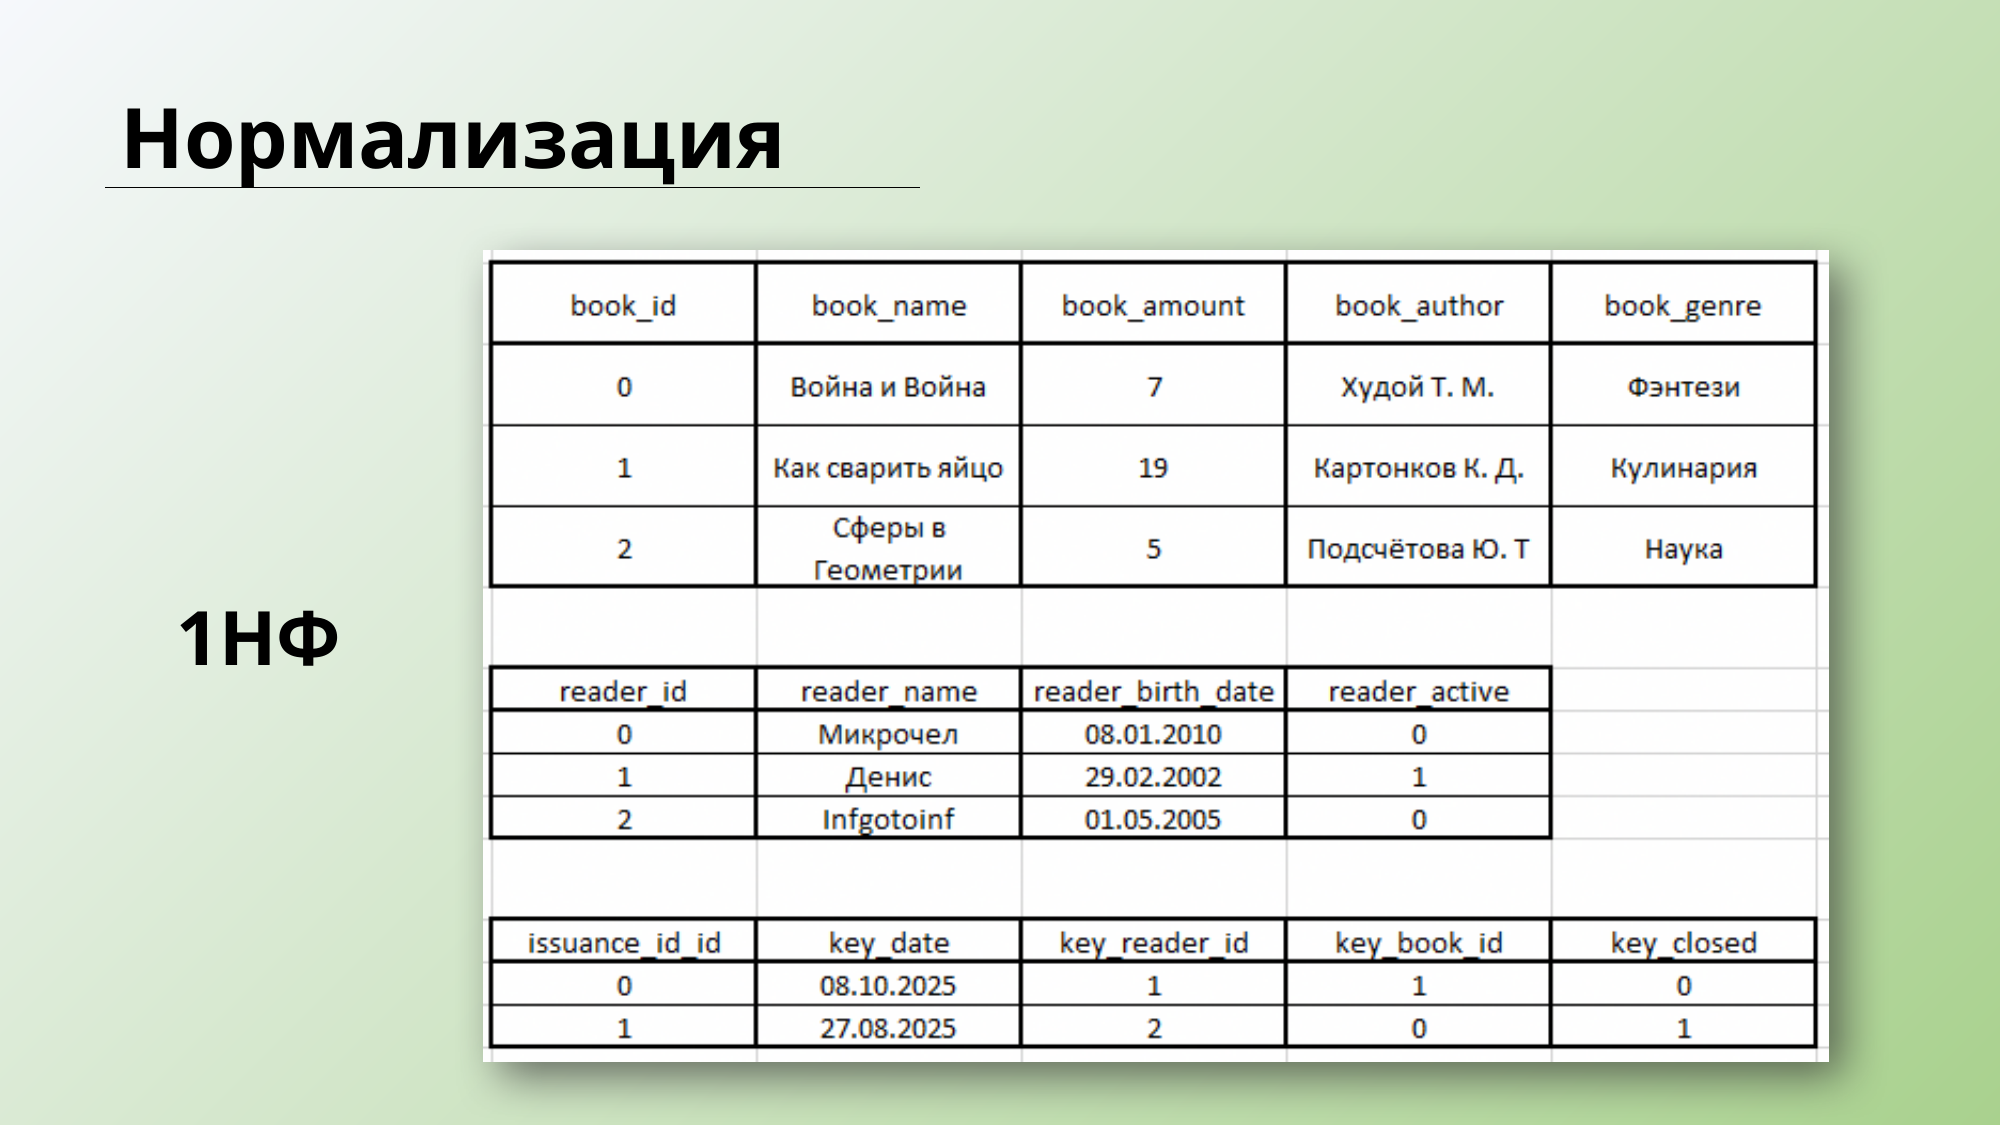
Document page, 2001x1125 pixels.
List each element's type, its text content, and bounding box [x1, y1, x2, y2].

text_box 1НФ [161, 583, 367, 688]
picture [483, 250, 1829, 1062]
text_box Нормализация [105, 188, 810, 194]
text_box Нормализация [105, 63, 810, 187]
